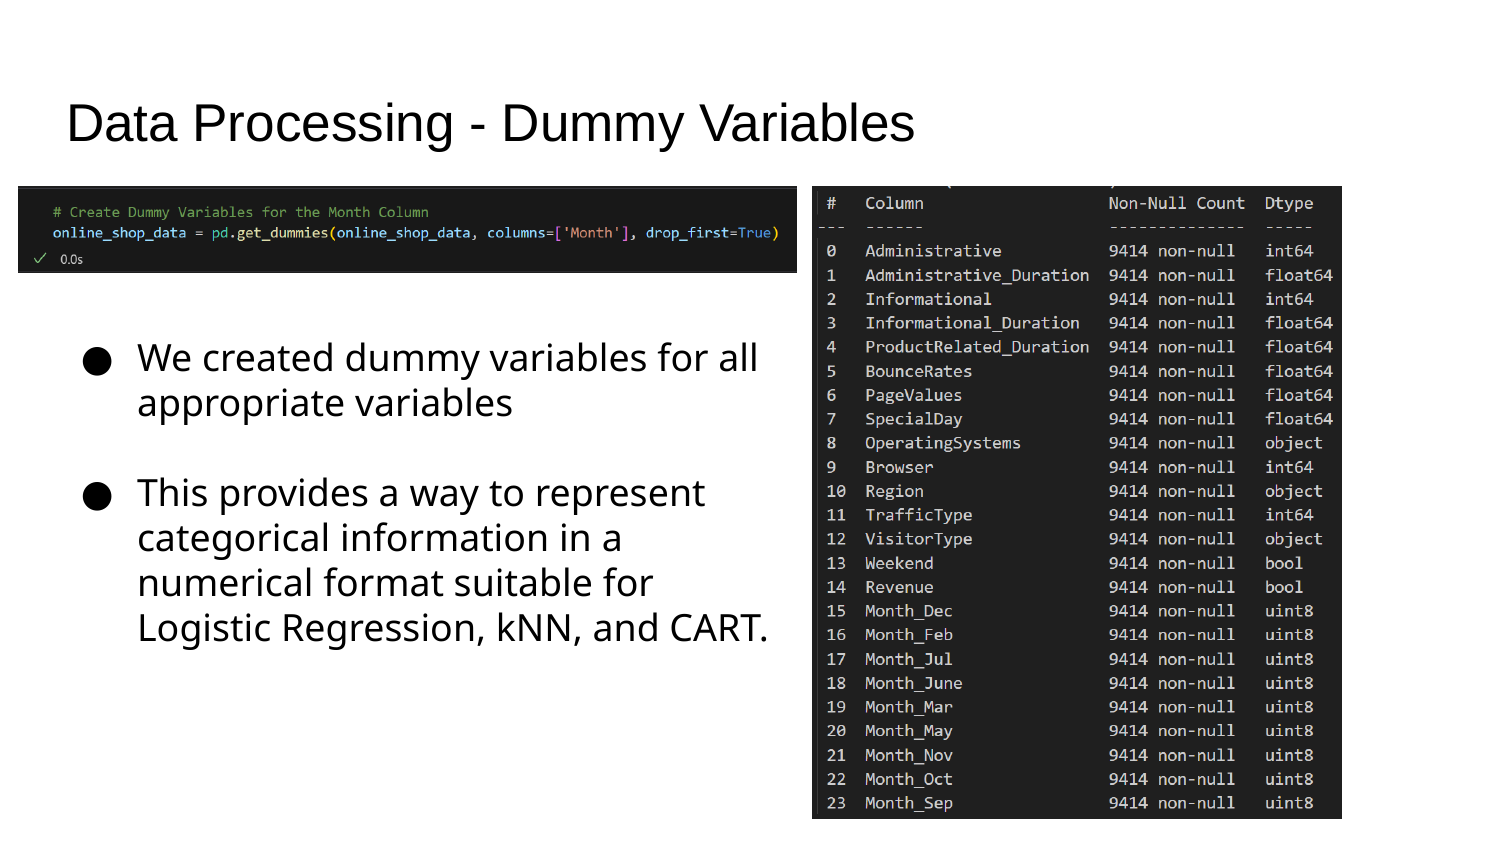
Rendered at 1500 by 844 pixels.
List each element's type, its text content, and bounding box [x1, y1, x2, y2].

picture [812, 185, 1342, 819]
text_box We created dummy variables for all appropriate variables This provides a way to represent categorical information in a numerical format suitable for Logistic Regression, kNN, and CART. [47, 319, 792, 813]
picture [18, 185, 797, 273]
title Data Processing - Dummy Variables [51, 72, 1449, 167]
